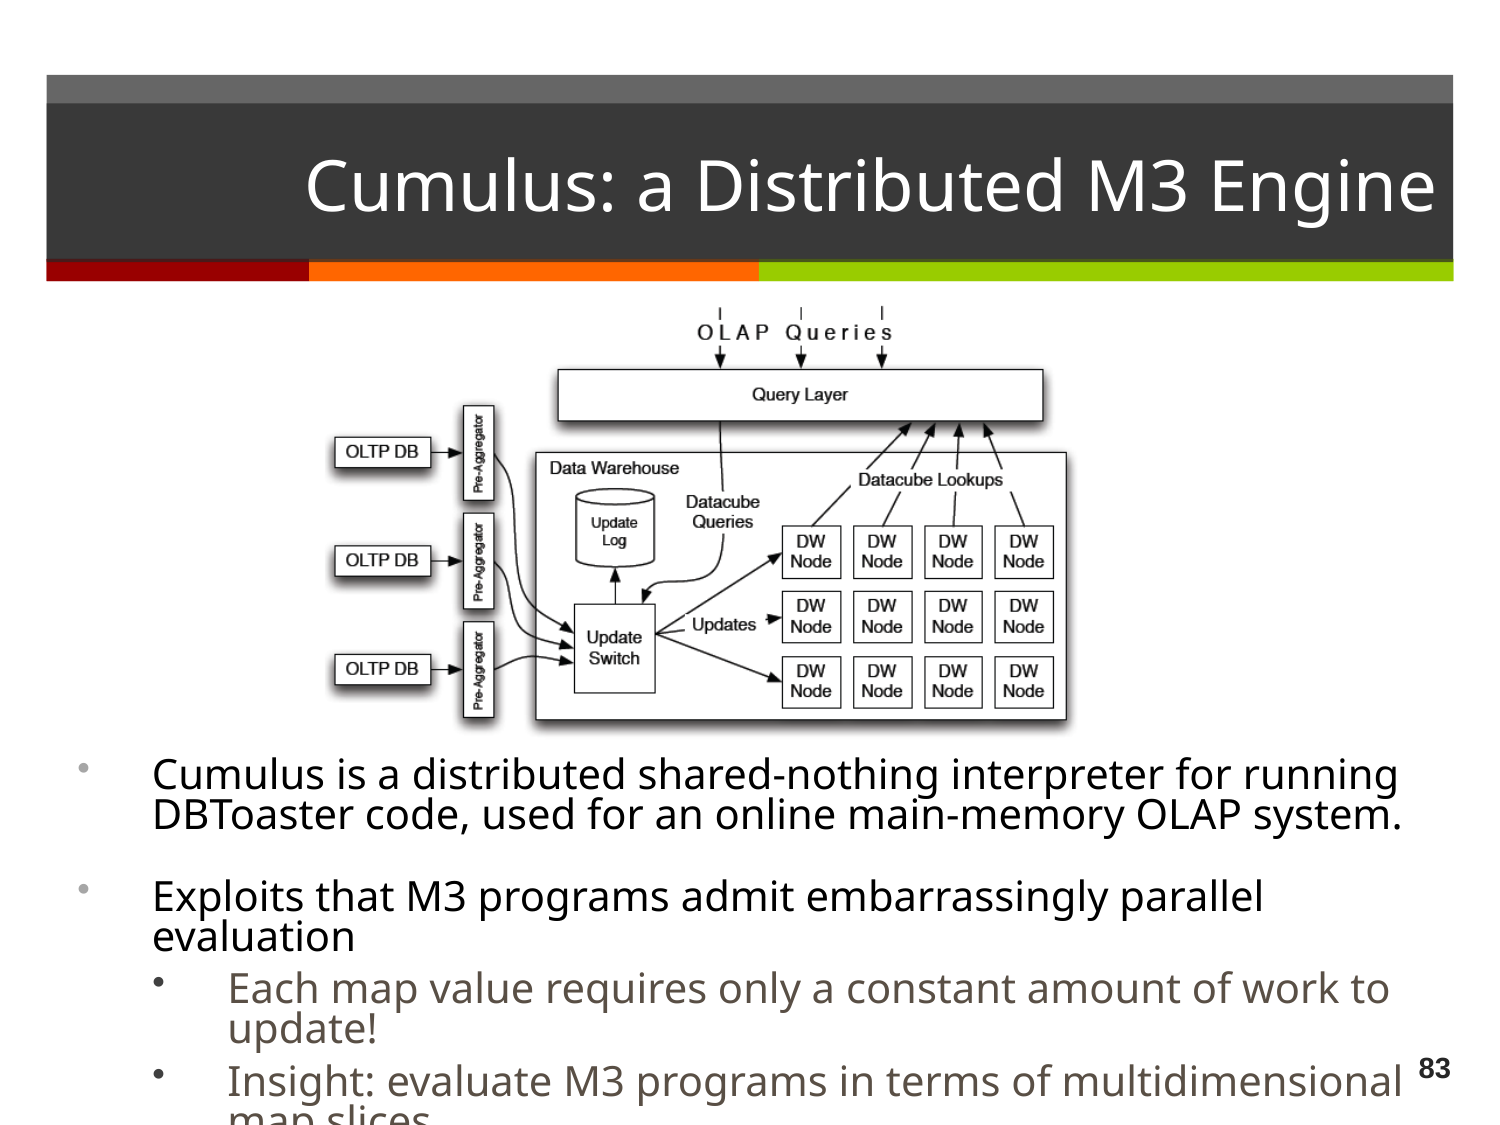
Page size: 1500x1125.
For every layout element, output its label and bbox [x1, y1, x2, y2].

text_box [62, 749, 1463, 1050]
title [46, 103, 1454, 263]
picture [324, 299, 1088, 743]
